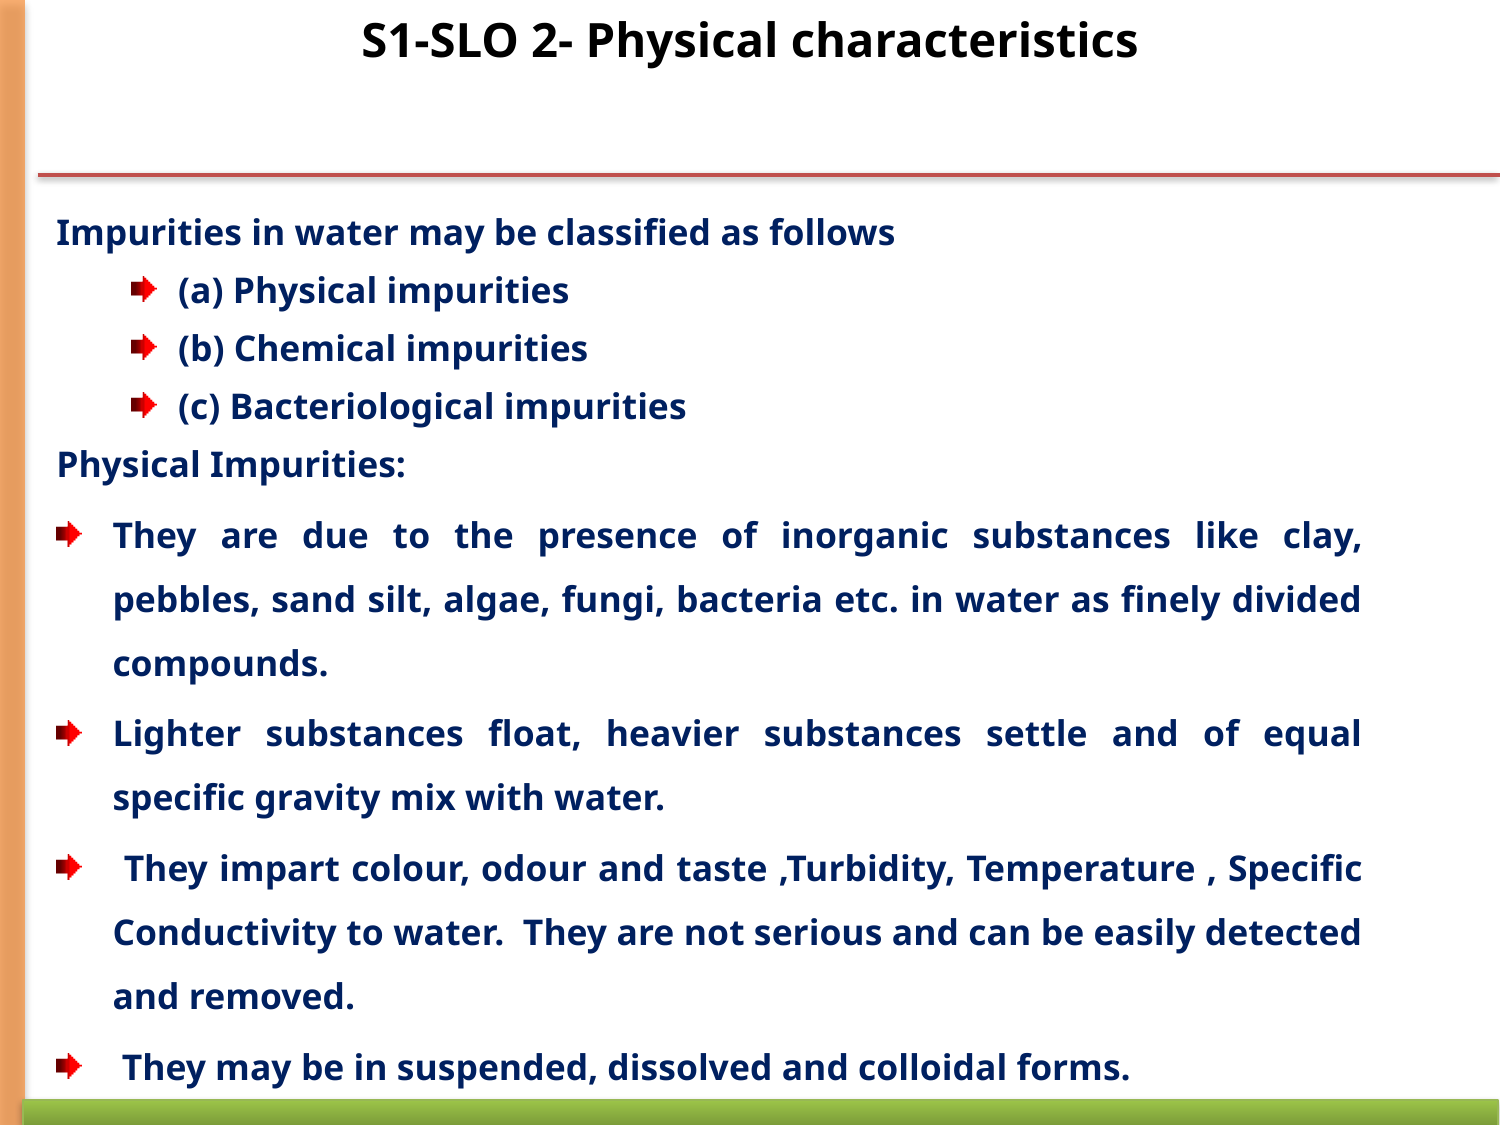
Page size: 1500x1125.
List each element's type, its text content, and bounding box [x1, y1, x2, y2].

picture [131, 276, 157, 302]
picture [56, 720, 82, 746]
list Impurities in water may be classified as follows (a) Physical impurities (b) Chemical impurities (c) Bacteriological impurities Physical Impurities: They are due to the presence of inorganic substances like clay, pebbles, sand silt, algae, fungi, bacteria etc. in water as finely divided compounds. Lighter substances float, heavier substances settle and of equal specific gravity mix with water. They impart colour, odour and taste ,Turbidity, Temperature , Specific Conductivity to water. They are not serious and can be easily detected and removed. They may be in suspended, dissolved and colloidal forms. [41, 193, 1379, 932]
picture [56, 1053, 82, 1079]
picture [56, 521, 82, 547]
picture [56, 854, 82, 880]
picture [131, 392, 157, 418]
title S1-SLO 2- Physical characteristics [0, 3, 1500, 75]
picture [131, 334, 157, 360]
